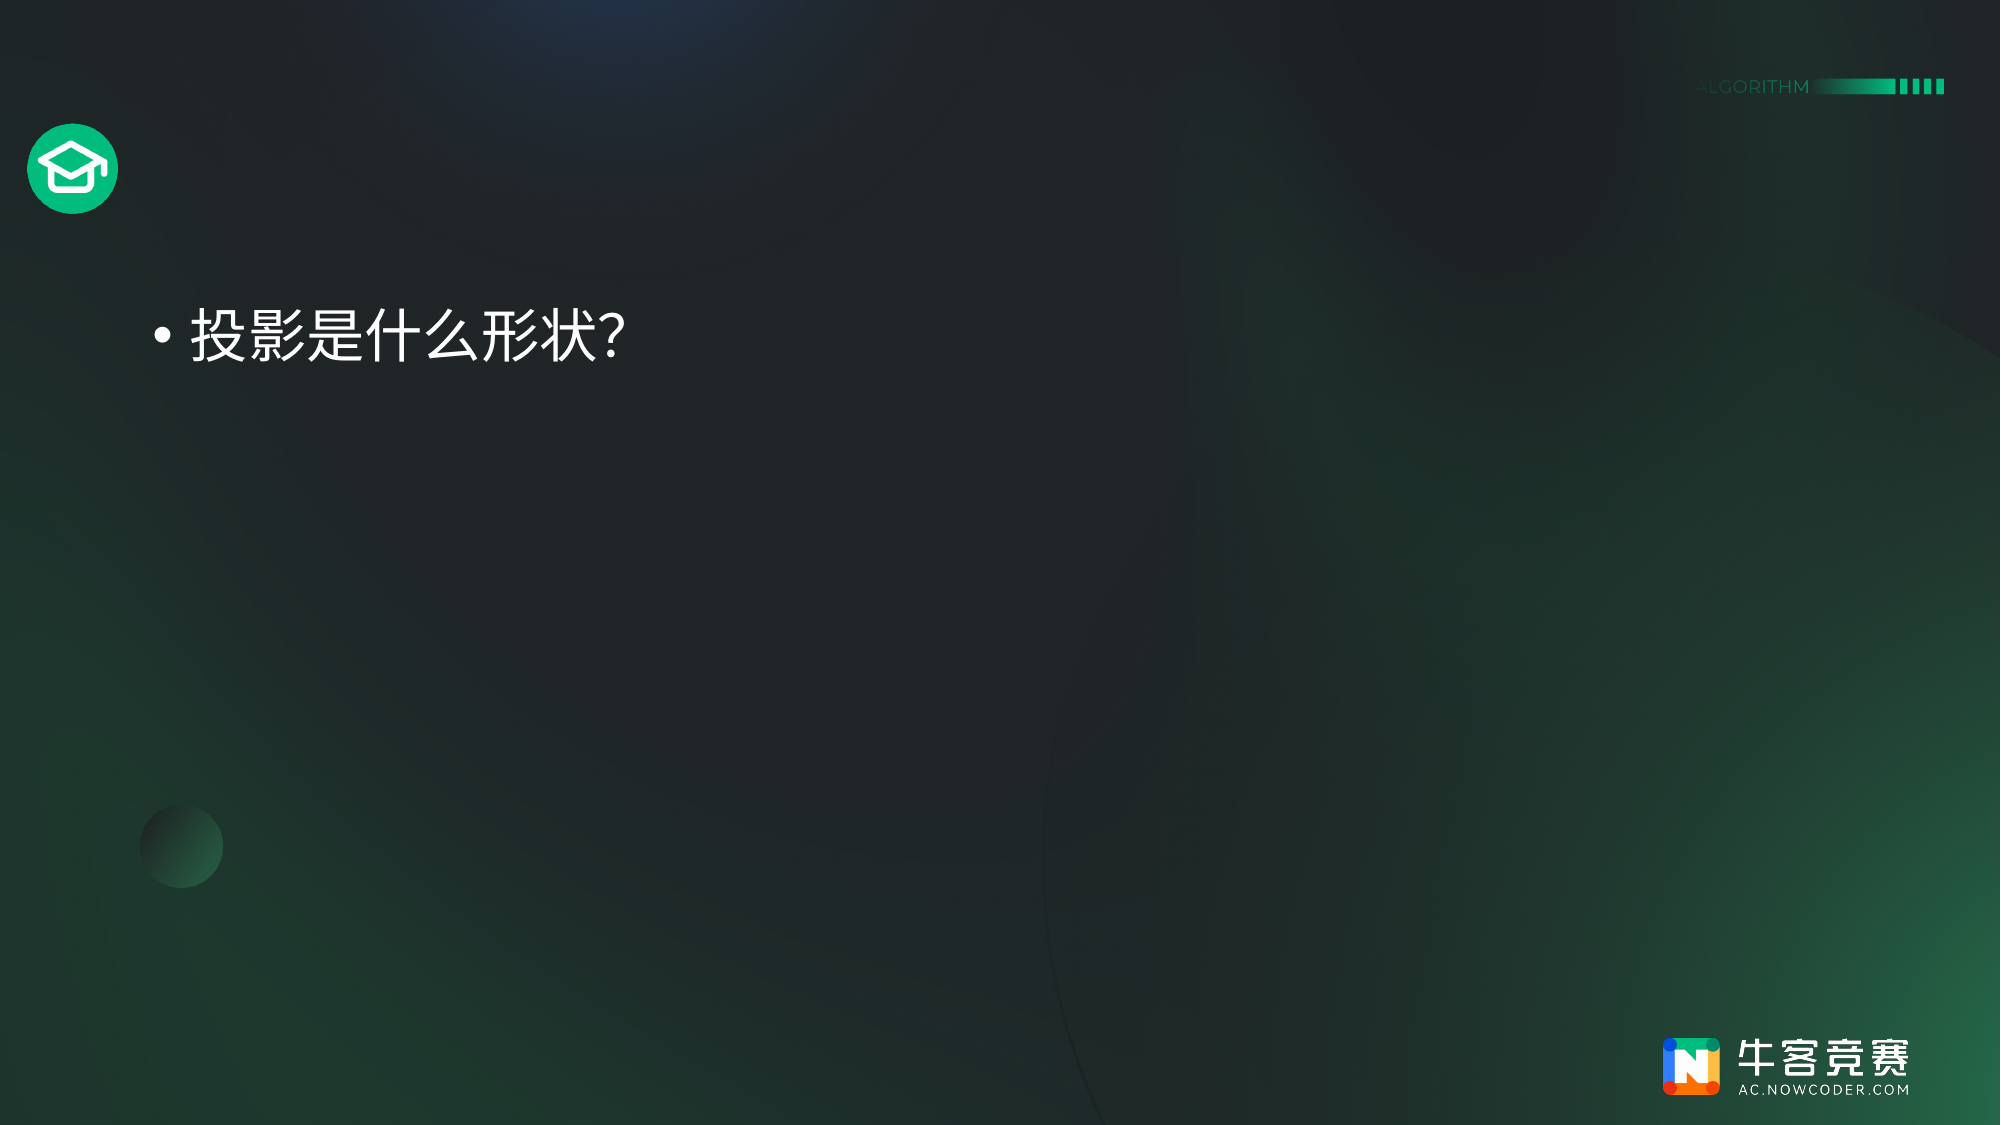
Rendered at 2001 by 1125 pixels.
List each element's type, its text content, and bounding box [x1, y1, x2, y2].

picture [0, 0, 2000, 1125]
list 投影是什么形状？ [137, 299, 1863, 1014]
